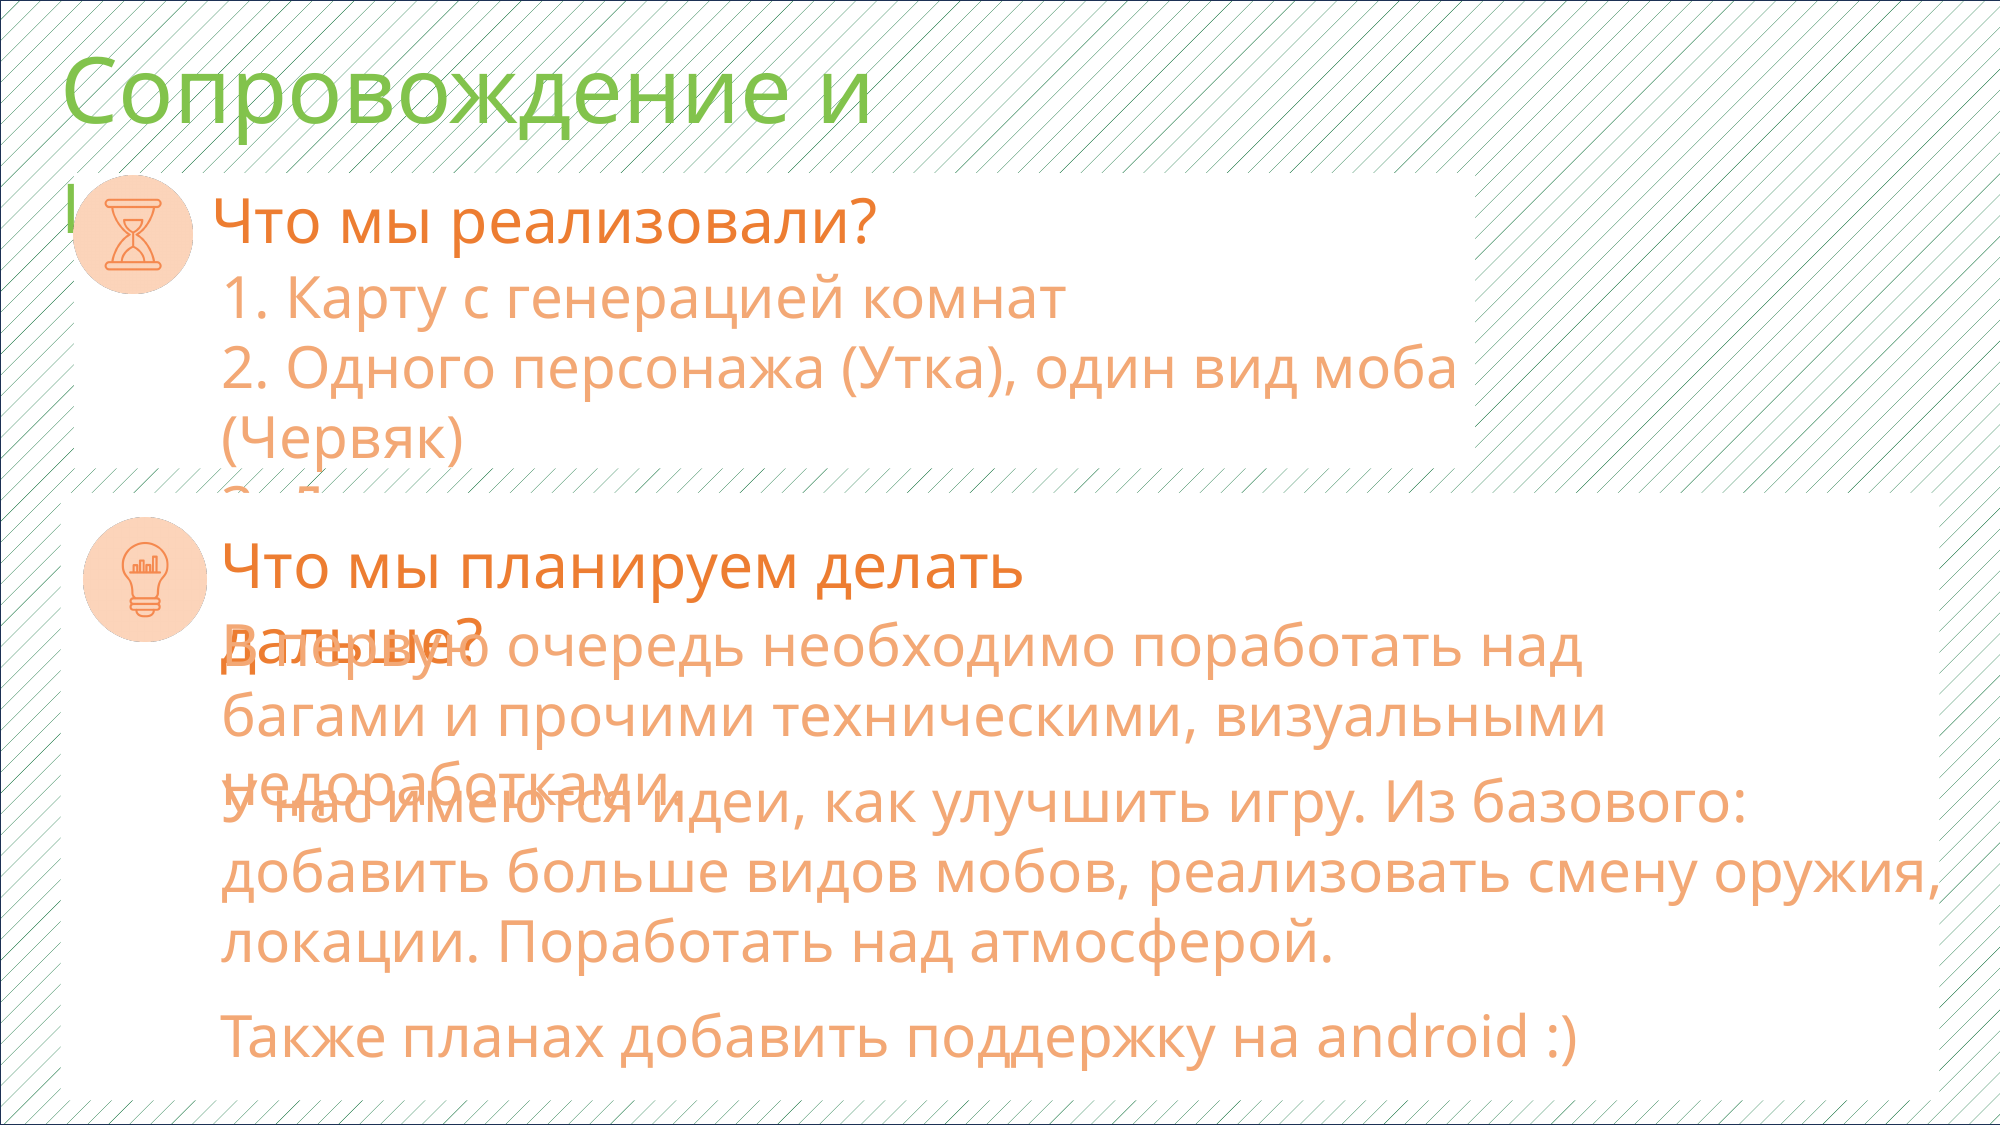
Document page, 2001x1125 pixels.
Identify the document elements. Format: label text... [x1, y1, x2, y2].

text_box Также планах добавить поддержку на android :) [205, 992, 1599, 1077]
text_box 1. Карту с генерацией комнат 2. Одного персонажа (Утка), один вид моба (Червяк) 3. Два саундтрека [206, 252, 1492, 492]
text_box Что мы планируем делать дальше? [207, 518, 1242, 600]
text_box Сопровождение и поддержка [46, 24, 1300, 260]
text_box В первую очередь необходимо поработать над багами и прочими техническими, визуальными недоработками. [206, 600, 1783, 756]
text_box У нас имеются идеи, как улучшить игру. Из базового: добавить больше видов мобов, реализовать смену оружия, локации. Поработать над атмосферой. [206, 756, 1973, 982]
text_box [73, 172, 1476, 469]
picture [82, 517, 207, 642]
text_box [60, 492, 1940, 1101]
text_box [0, 0, 2000, 1125]
picture [73, 175, 193, 294]
text_box Что мы реализовали? [196, 173, 1233, 264]
